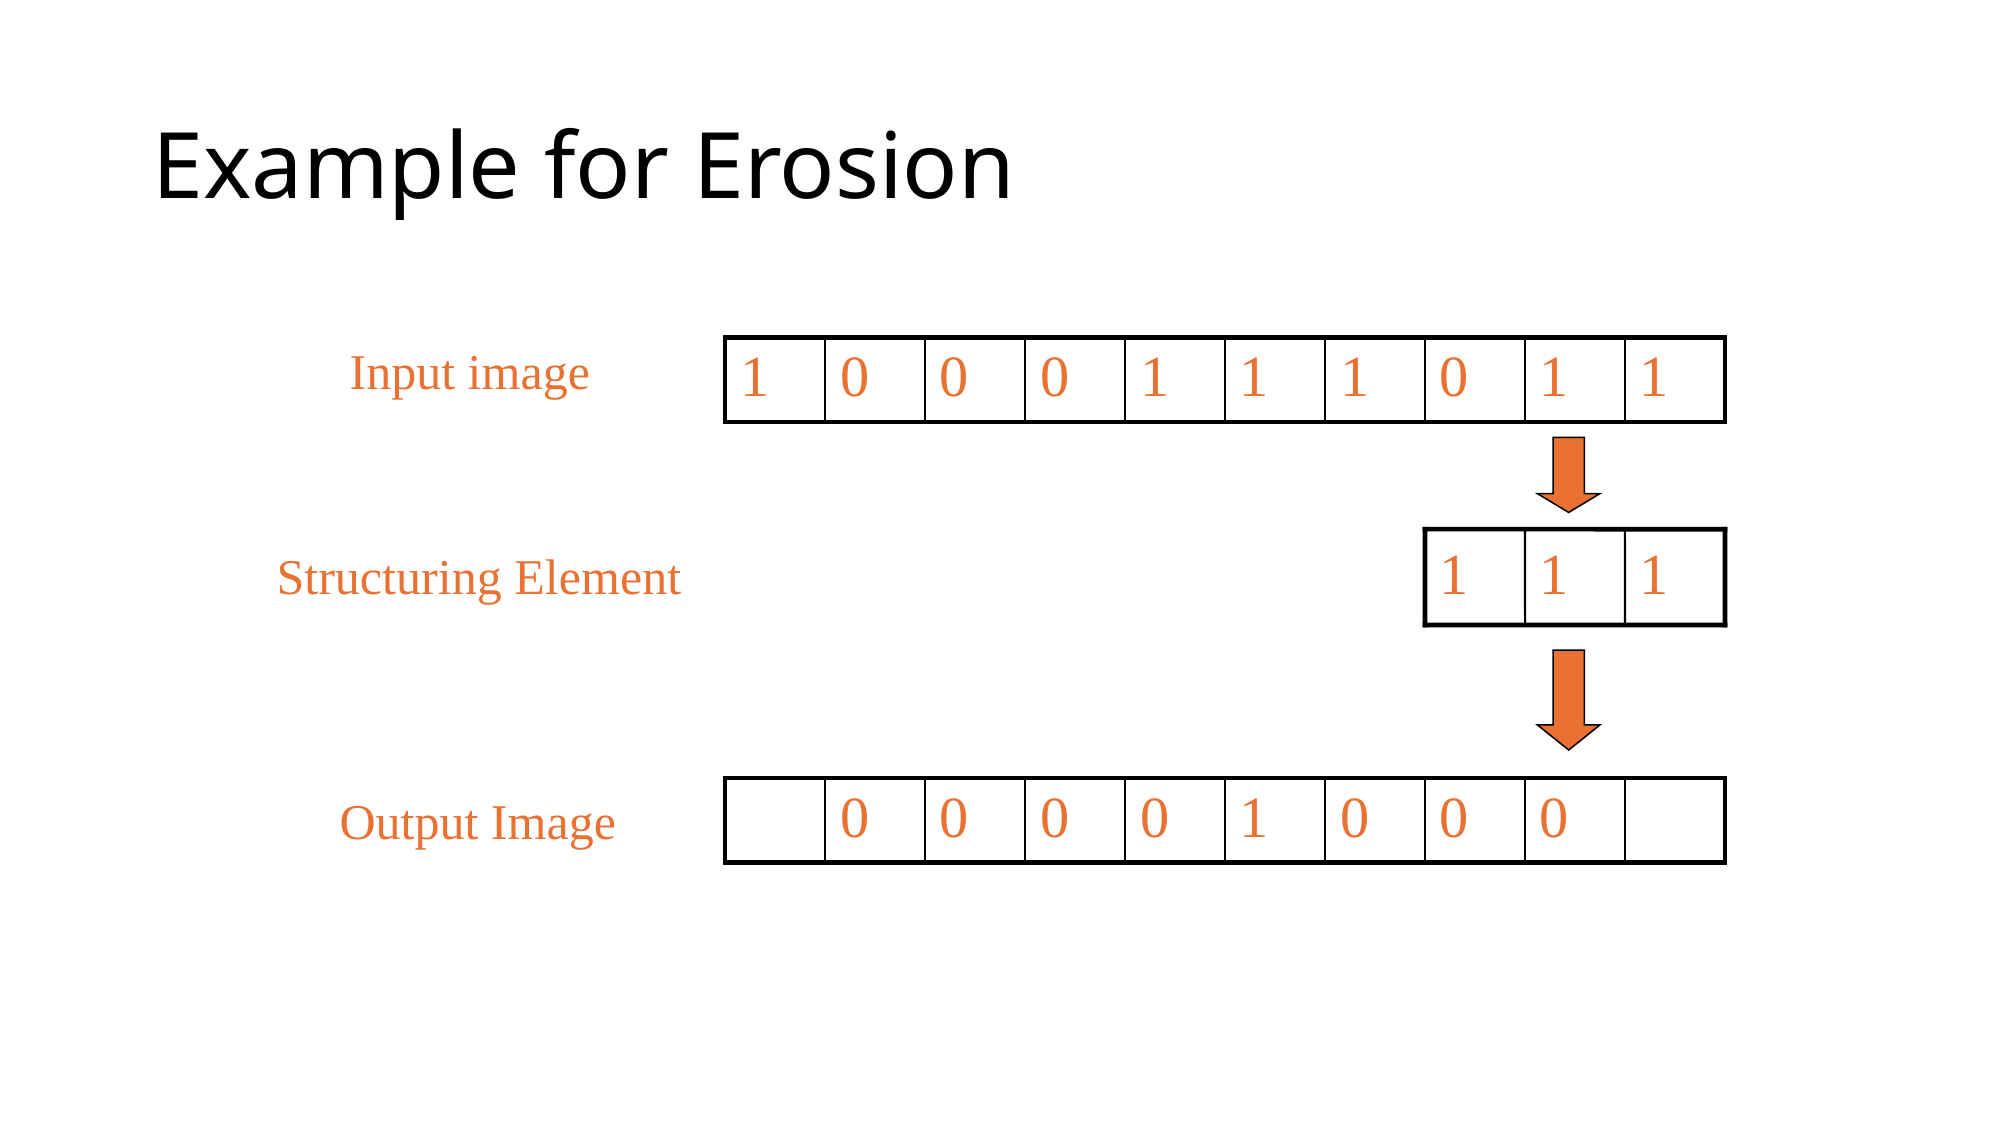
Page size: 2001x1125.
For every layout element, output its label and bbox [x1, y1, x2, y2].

table_header [1526, 780, 1624, 860]
table_header [1626, 780, 1723, 860]
table_header [1326, 340, 1424, 420]
table_header [1126, 780, 1224, 860]
text_box [324, 781, 632, 857]
text_box [1424, 436, 1726, 751]
table_header [1526, 340, 1624, 420]
table_header [1626, 340, 1723, 420]
table_header [826, 780, 924, 860]
table_header [926, 340, 1024, 420]
table_header [1026, 340, 1124, 420]
table_header [826, 340, 924, 420]
table_header [1326, 780, 1424, 860]
table_header [926, 780, 1024, 860]
table_header [1226, 340, 1324, 420]
table_header [727, 340, 824, 420]
table_header [1226, 780, 1324, 860]
table_header [1426, 780, 1524, 860]
table_header [727, 780, 824, 860]
title [137, 59, 1863, 278]
text_box [261, 537, 697, 613]
table_header [1126, 340, 1224, 420]
text_box [334, 331, 606, 407]
table_header [1026, 780, 1124, 860]
table_header [1426, 340, 1524, 420]
